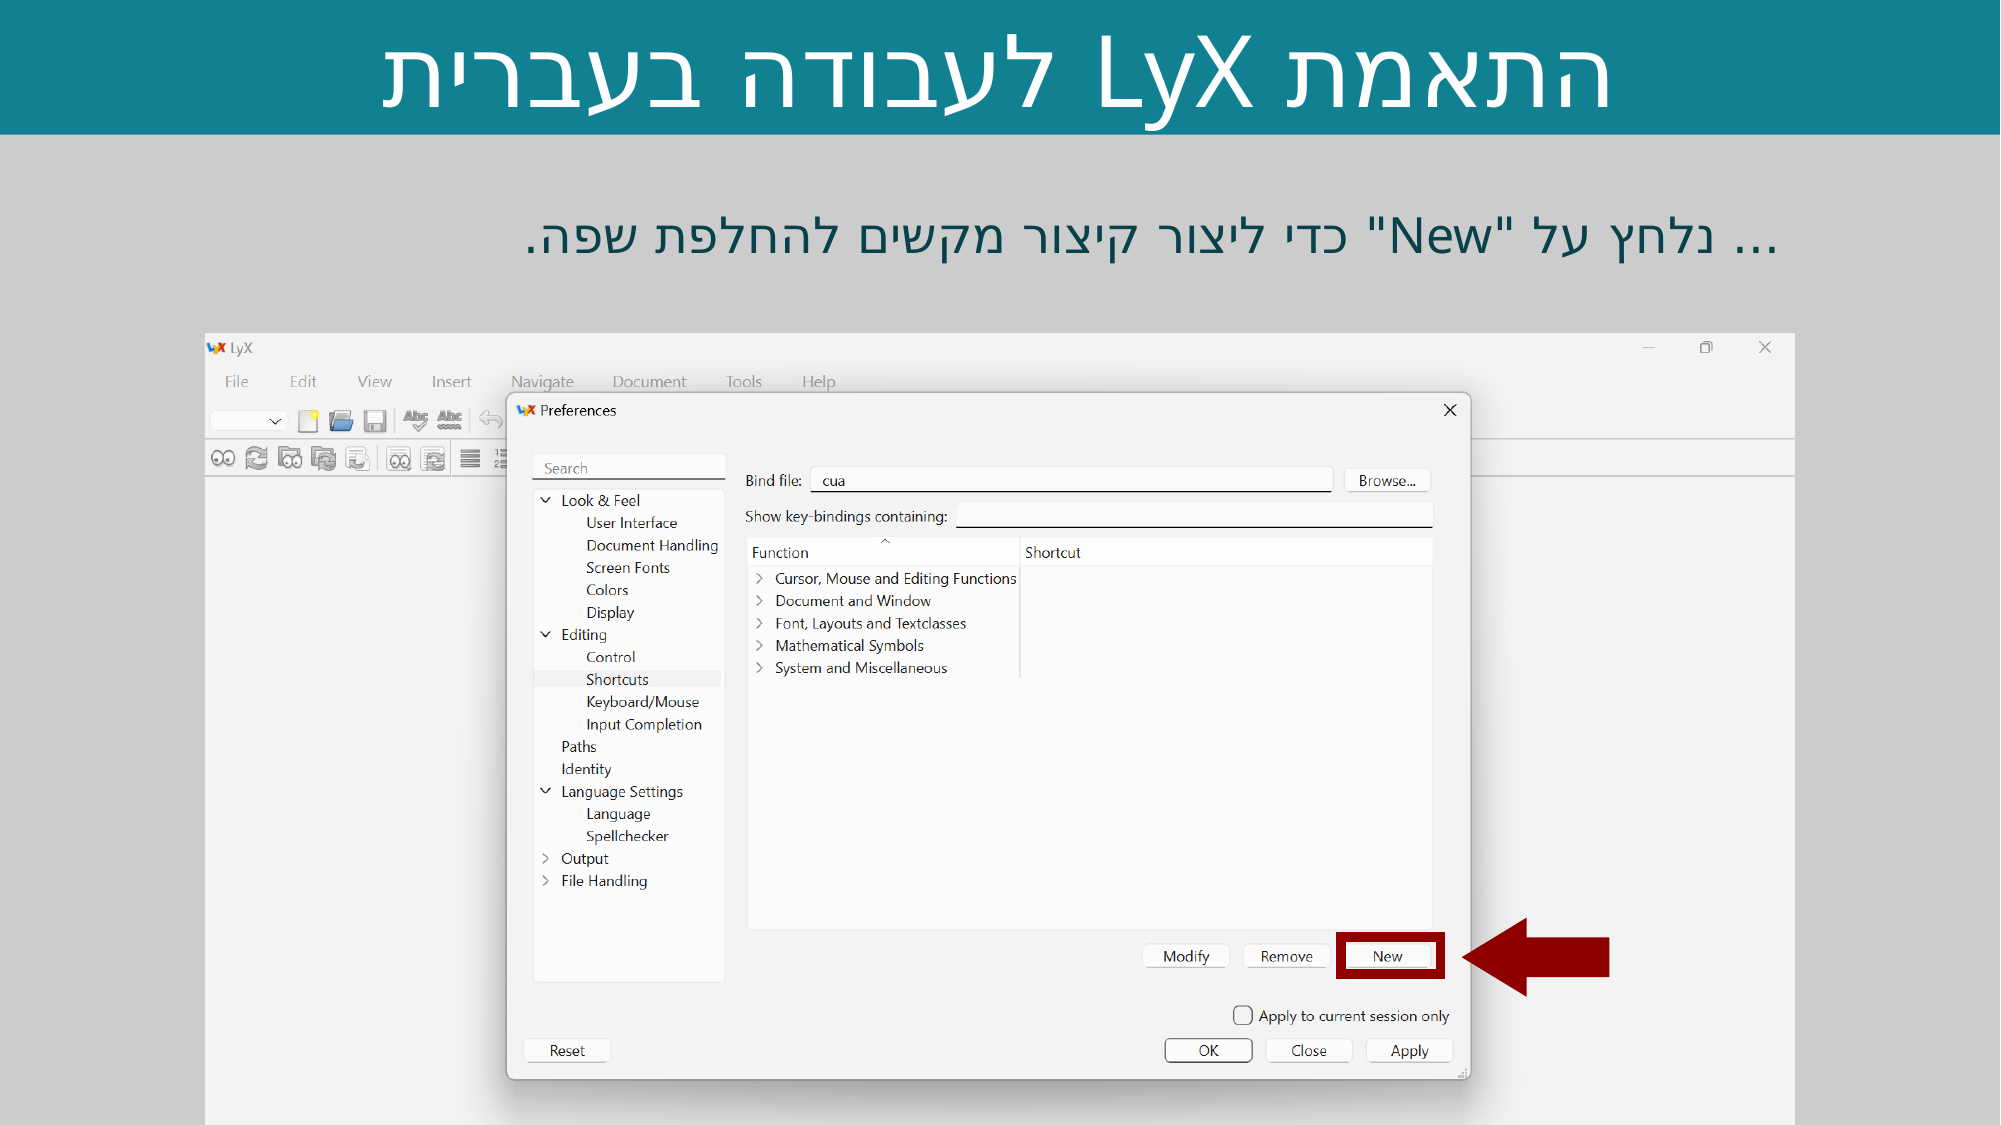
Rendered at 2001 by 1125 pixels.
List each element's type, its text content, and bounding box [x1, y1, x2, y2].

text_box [204, 333, 1795, 1125]
text_box התאמת LyX לעבודה בעברית [0, 0, 2000, 135]
text_box ... נלחץ על "New" כדי ליצור קיצור מקשים להחלפת שפה. [205, 136, 1795, 271]
